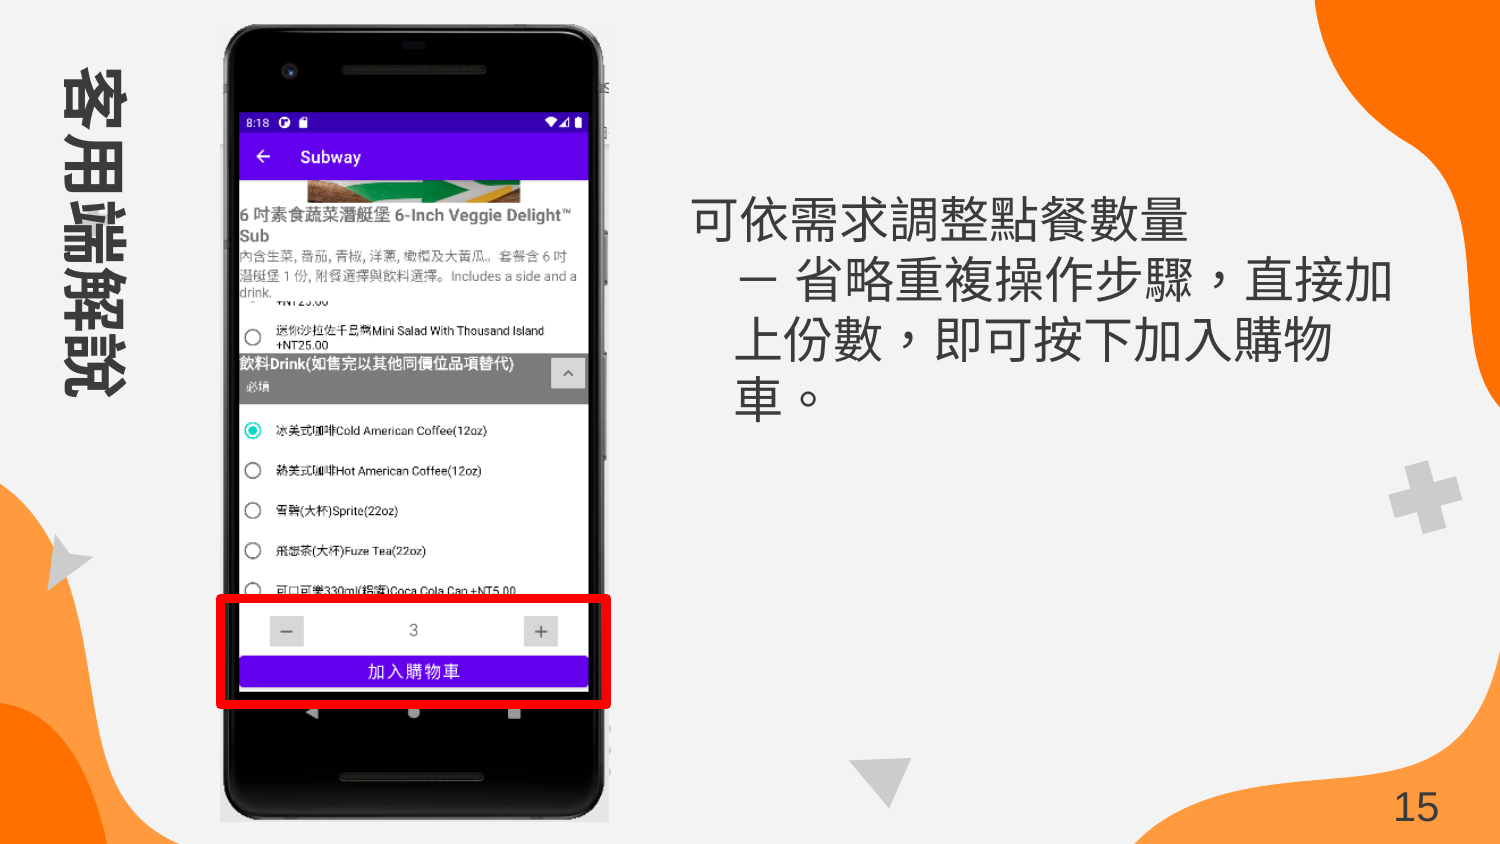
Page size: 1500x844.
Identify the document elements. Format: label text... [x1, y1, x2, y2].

slide_number 14 [1104, 782, 1455, 828]
text_box 客用端解說 [39, 50, 155, 480]
text_box 可依需求調整點餐數量 － 省略重複操作步驟，直接加上份數，即可按下加入購物車。 [615, 167, 1445, 509]
picture [220, 24, 610, 823]
